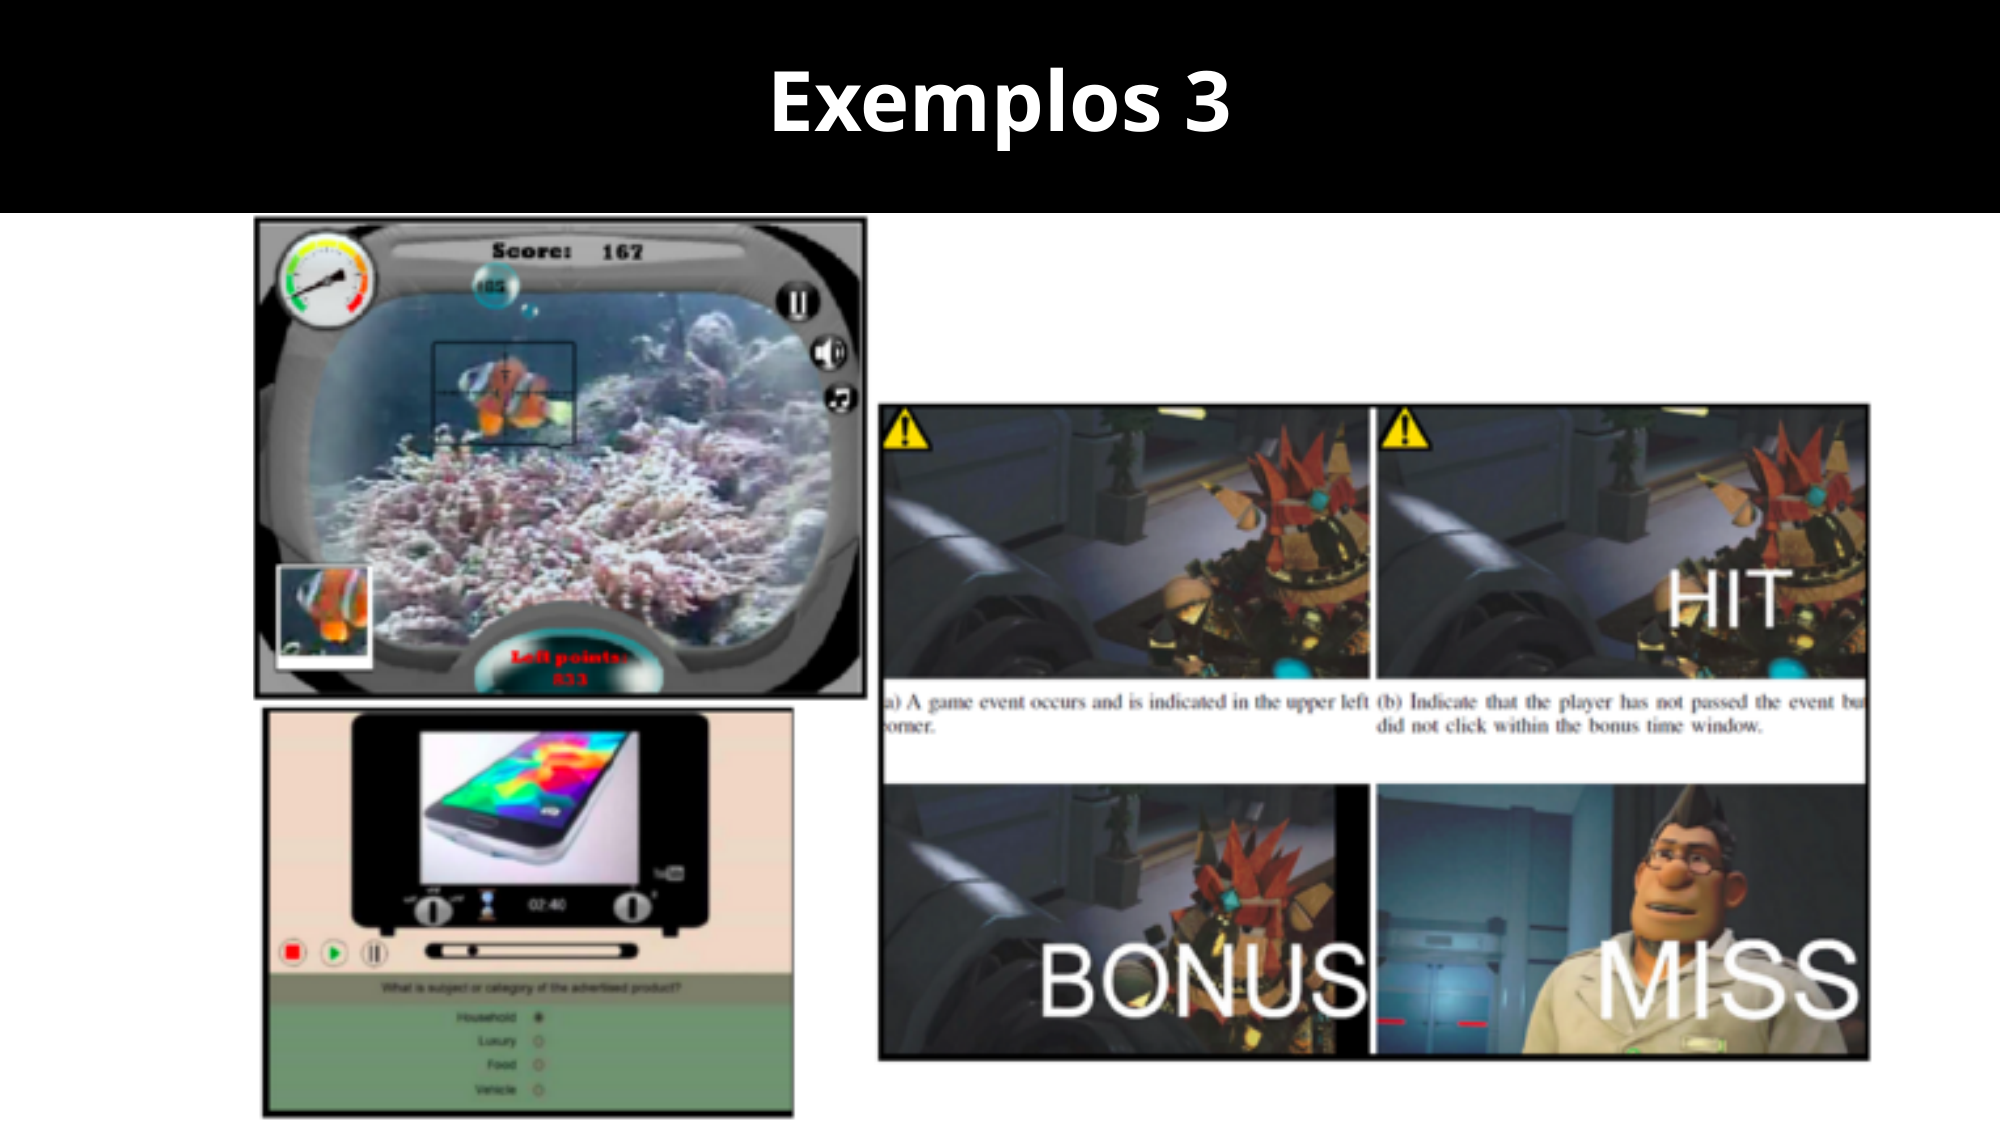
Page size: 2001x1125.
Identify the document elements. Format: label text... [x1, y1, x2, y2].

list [253, 206, 1882, 1125]
title Exemplos 3 [0, 0, 2000, 213]
